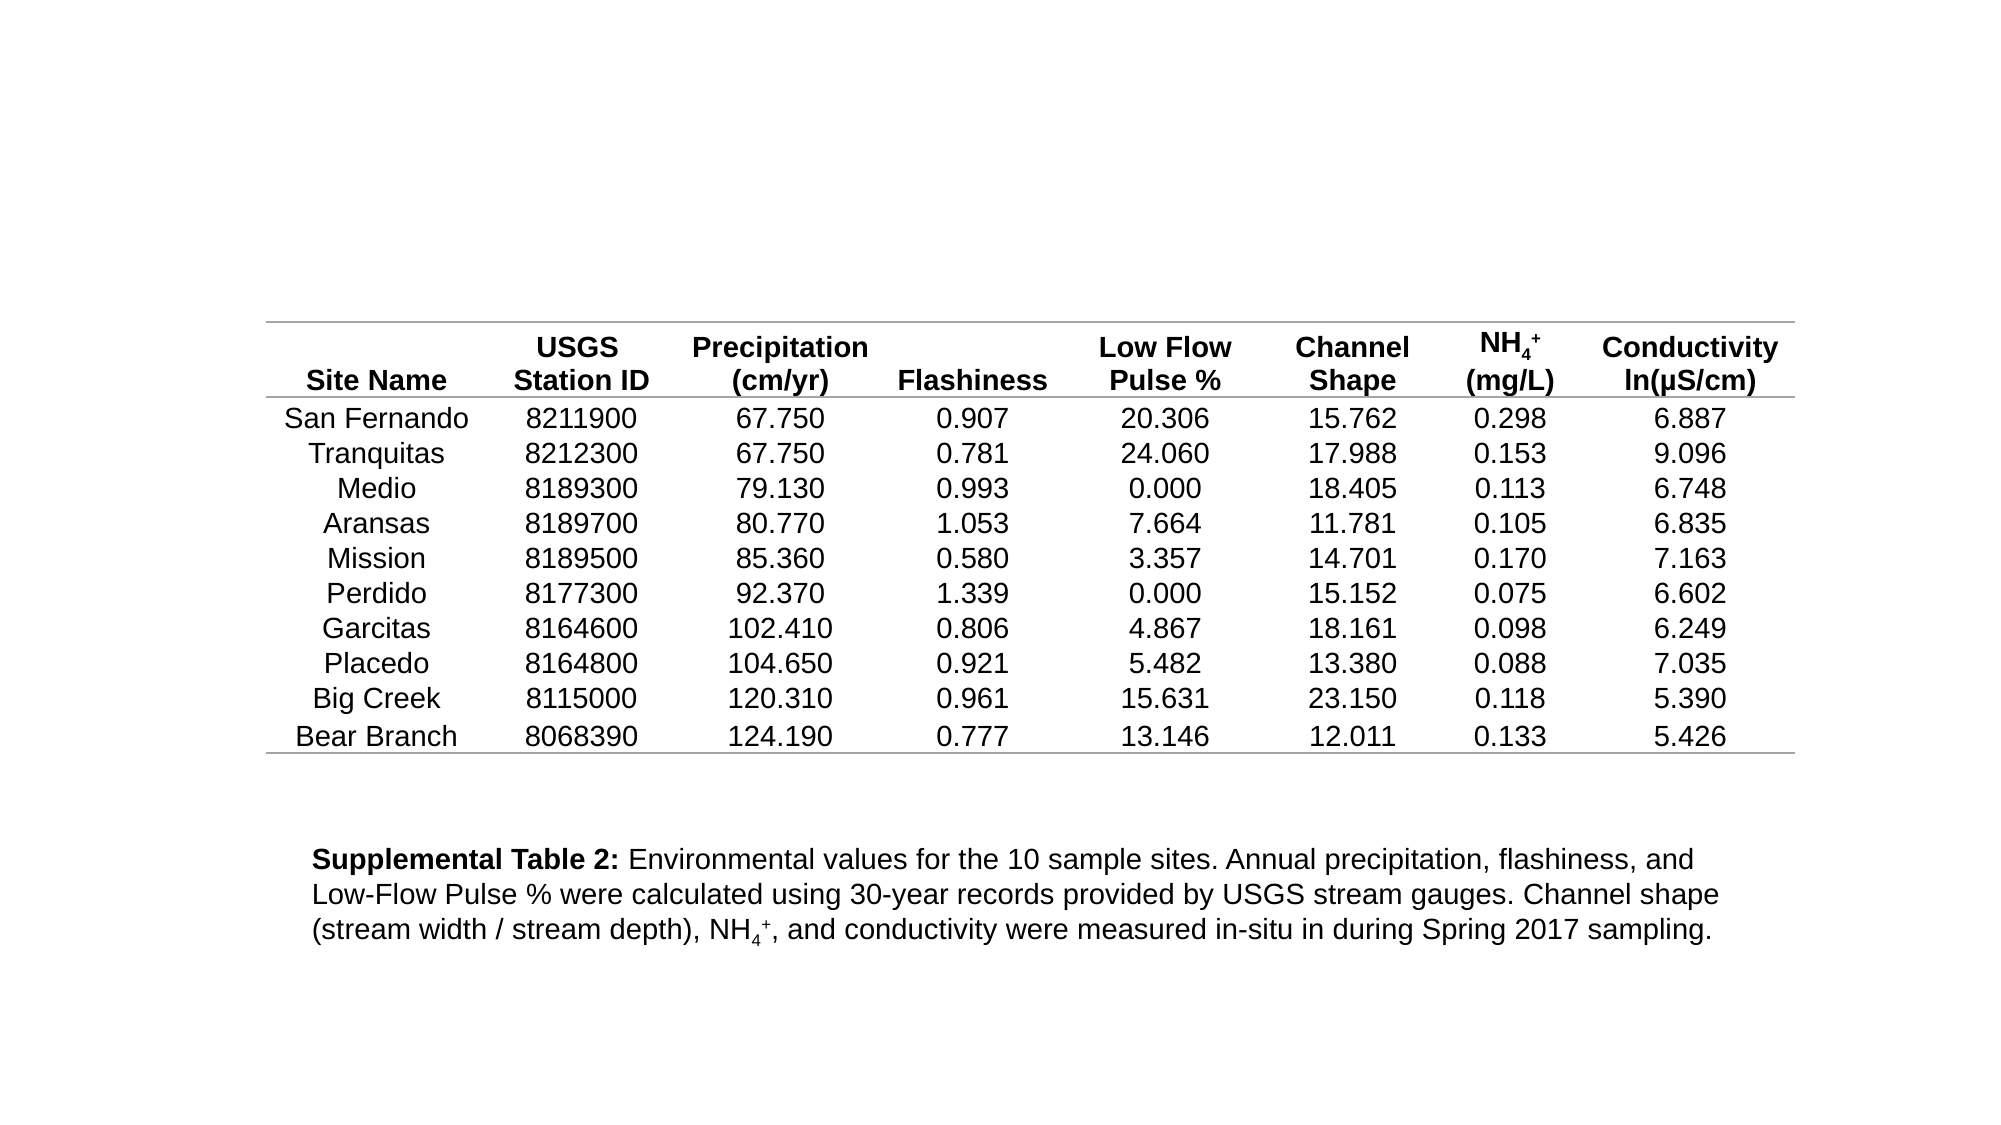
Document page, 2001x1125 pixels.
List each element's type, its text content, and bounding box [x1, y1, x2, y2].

table_cell 8164800 [488, 645, 676, 680]
table_cell 0.113 [1435, 470, 1585, 505]
table_cell Tranquitas [266, 435, 488, 470]
table_cell 7.163 [1585, 540, 1795, 575]
table_cell Mission [266, 540, 488, 575]
table_cell Big Creek [266, 680, 488, 715]
table_cell 15.762 [1270, 398, 1435, 435]
table_cell 92.370 [676, 575, 886, 610]
table_cell 6.748 [1585, 470, 1795, 505]
table_cell 0.170 [1435, 540, 1585, 575]
table_cell 0.961 [886, 680, 1060, 715]
table_cell 0.298 [1435, 398, 1585, 435]
table_cell 13.146 [1060, 715, 1270, 752]
table_cell 0.777 [886, 715, 1060, 752]
table_cell 0.118 [1435, 680, 1585, 715]
table_cell 6.887 [1585, 398, 1795, 435]
table_cell 8211900 [488, 398, 676, 435]
table_cell 5.426 [1585, 715, 1795, 752]
table_cell 8212300 [488, 435, 676, 470]
table_cell 0.088 [1435, 645, 1585, 680]
table_cell 4.867 [1060, 610, 1270, 645]
table_header Channel Shape [1270, 323, 1435, 396]
table_cell 13.380 [1270, 645, 1435, 680]
table_cell 15.152 [1270, 575, 1435, 610]
table_cell 15.631 [1060, 680, 1270, 715]
table_cell 8164600 [488, 610, 676, 645]
table_cell 79.130 [676, 470, 886, 505]
table_cell 23.150 [1270, 680, 1435, 715]
table_cell 6.835 [1585, 505, 1795, 540]
table_cell 7.035 [1585, 645, 1795, 680]
table_cell 0.781 [886, 435, 1060, 470]
table_cell Garcitas [266, 610, 488, 645]
table_cell 11.781 [1270, 505, 1435, 540]
table_cell 0.000 [1060, 575, 1270, 610]
table_cell 3.357 [1060, 540, 1270, 575]
table_cell 8189300 [488, 470, 676, 505]
table_cell 0.907 [886, 398, 1060, 435]
table_cell 6.249 [1585, 610, 1795, 645]
table_cell 0.133 [1435, 715, 1585, 752]
table_cell 9.096 [1585, 435, 1795, 470]
table_cell 0.153 [1435, 435, 1585, 470]
table_cell 14.701 [1270, 540, 1435, 575]
table_cell 18.405 [1270, 470, 1435, 505]
table_cell 120.310 [676, 680, 886, 715]
table_cell 6.602 [1585, 575, 1795, 610]
table_cell 12.011 [1270, 715, 1435, 752]
table_cell 80.770 [676, 505, 886, 540]
table_cell 124.190 [676, 715, 886, 752]
table_cell 8177300 [488, 575, 676, 610]
table_cell 102.410 [676, 610, 886, 645]
table_cell 104.650 [676, 645, 886, 680]
table_cell 18.161 [1270, 610, 1435, 645]
table_header Precipitation (cm/yr) [676, 323, 886, 396]
text_box Supplemental Table 2: Environmental values for the 10 sample sites. Annual precipitation, flashiness, and Low-Flow Pulse % were calculated using 30-year records provided by USGS stream gauges. Channel shape (stream width / stream depth), NH4+, and conductivity were measured in-situ in during Spring 2017 sampling. [297, 832, 1764, 958]
table_cell Perdido [266, 575, 488, 610]
table_cell 17.988 [1270, 435, 1435, 470]
table_cell 20.306 [1060, 398, 1270, 435]
table_cell 8189700 [488, 505, 676, 540]
table_cell San Fernando [266, 398, 488, 435]
table_cell 8115000 [488, 680, 676, 715]
table_cell 0.806 [886, 610, 1060, 645]
table_cell 8068390 [488, 715, 676, 752]
table_header Site Name [266, 323, 488, 396]
table_cell 0.993 [886, 470, 1060, 505]
table_cell 24.060 [1060, 435, 1270, 470]
table_cell Placedo [266, 645, 488, 680]
table_cell 0.000 [1060, 470, 1270, 505]
table_cell 5.390 [1585, 680, 1795, 715]
table_cell 67.750 [676, 398, 886, 435]
table_cell Aransas [266, 505, 488, 540]
table_cell 1.053 [886, 505, 1060, 540]
table_header NH4+ (mg/L) [1435, 323, 1585, 396]
table_cell 0.580 [886, 540, 1060, 575]
table_cell 8189500 [488, 540, 676, 575]
table_cell Bear Branch [266, 715, 488, 752]
table_cell 1.339 [886, 575, 1060, 610]
table_cell Medio [266, 470, 488, 505]
table_cell 0.098 [1435, 610, 1585, 645]
table_cell 0.075 [1435, 575, 1585, 610]
table_cell 0.921 [886, 645, 1060, 680]
table_cell 0.105 [1435, 505, 1585, 540]
table_cell 67.750 [676, 435, 886, 470]
table_header Low Flow Pulse % [1060, 323, 1270, 396]
table_cell 7.664 [1060, 505, 1270, 540]
table_header USGS Station ID [488, 323, 676, 396]
table_header Conductivity ln(µS/cm) [1585, 323, 1795, 396]
table_header Flashiness [886, 323, 1060, 396]
table_cell 5.482 [1060, 645, 1270, 680]
table_cell 85.360 [676, 540, 886, 575]
